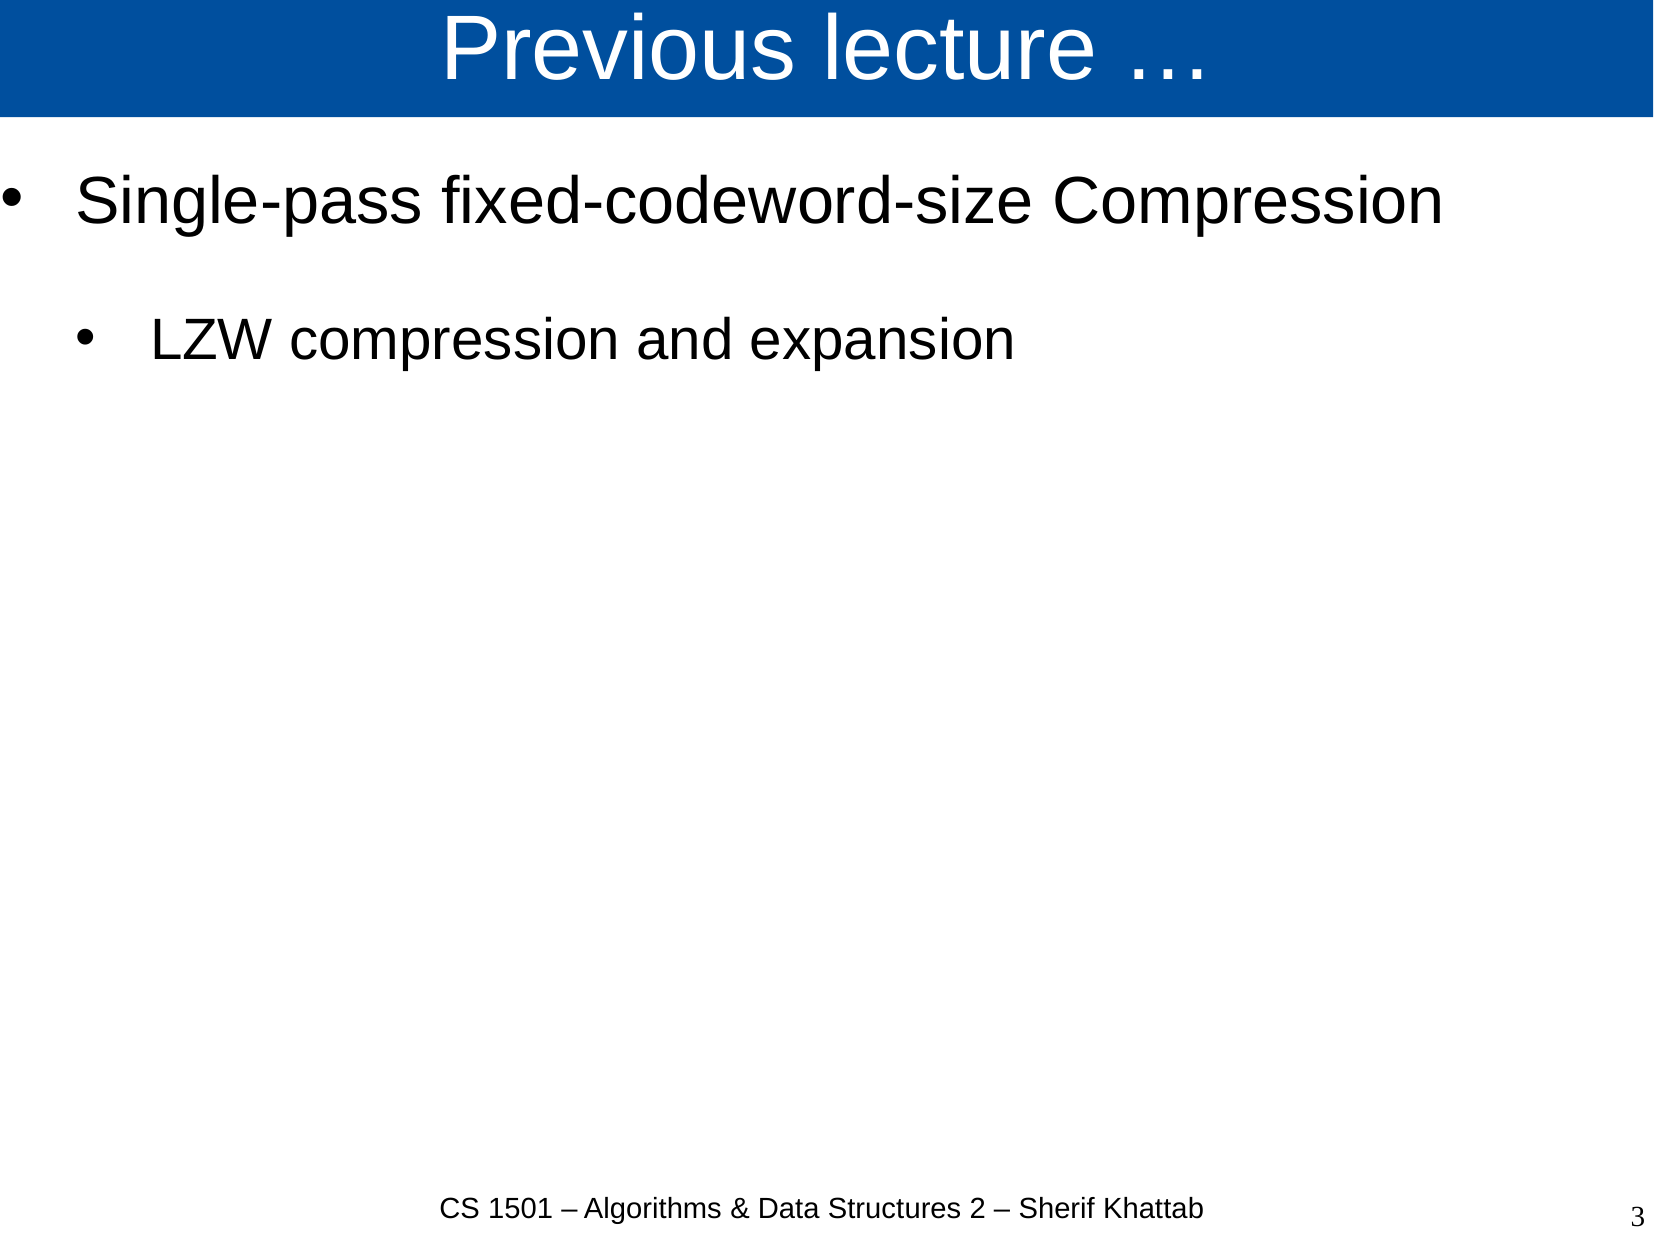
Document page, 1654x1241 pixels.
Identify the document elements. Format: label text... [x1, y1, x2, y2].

slide_number 3 [1265, 1199, 1646, 1241]
list Single-pass fixed-codeword-size Compression LZW compression and expansion [0, 116, 1654, 1194]
footer CS 1501 – Algorithms & Data Structures 2 – Sherif Khattab [407, 1191, 1238, 1241]
title Previous lecture … [0, 0, 1654, 116]
